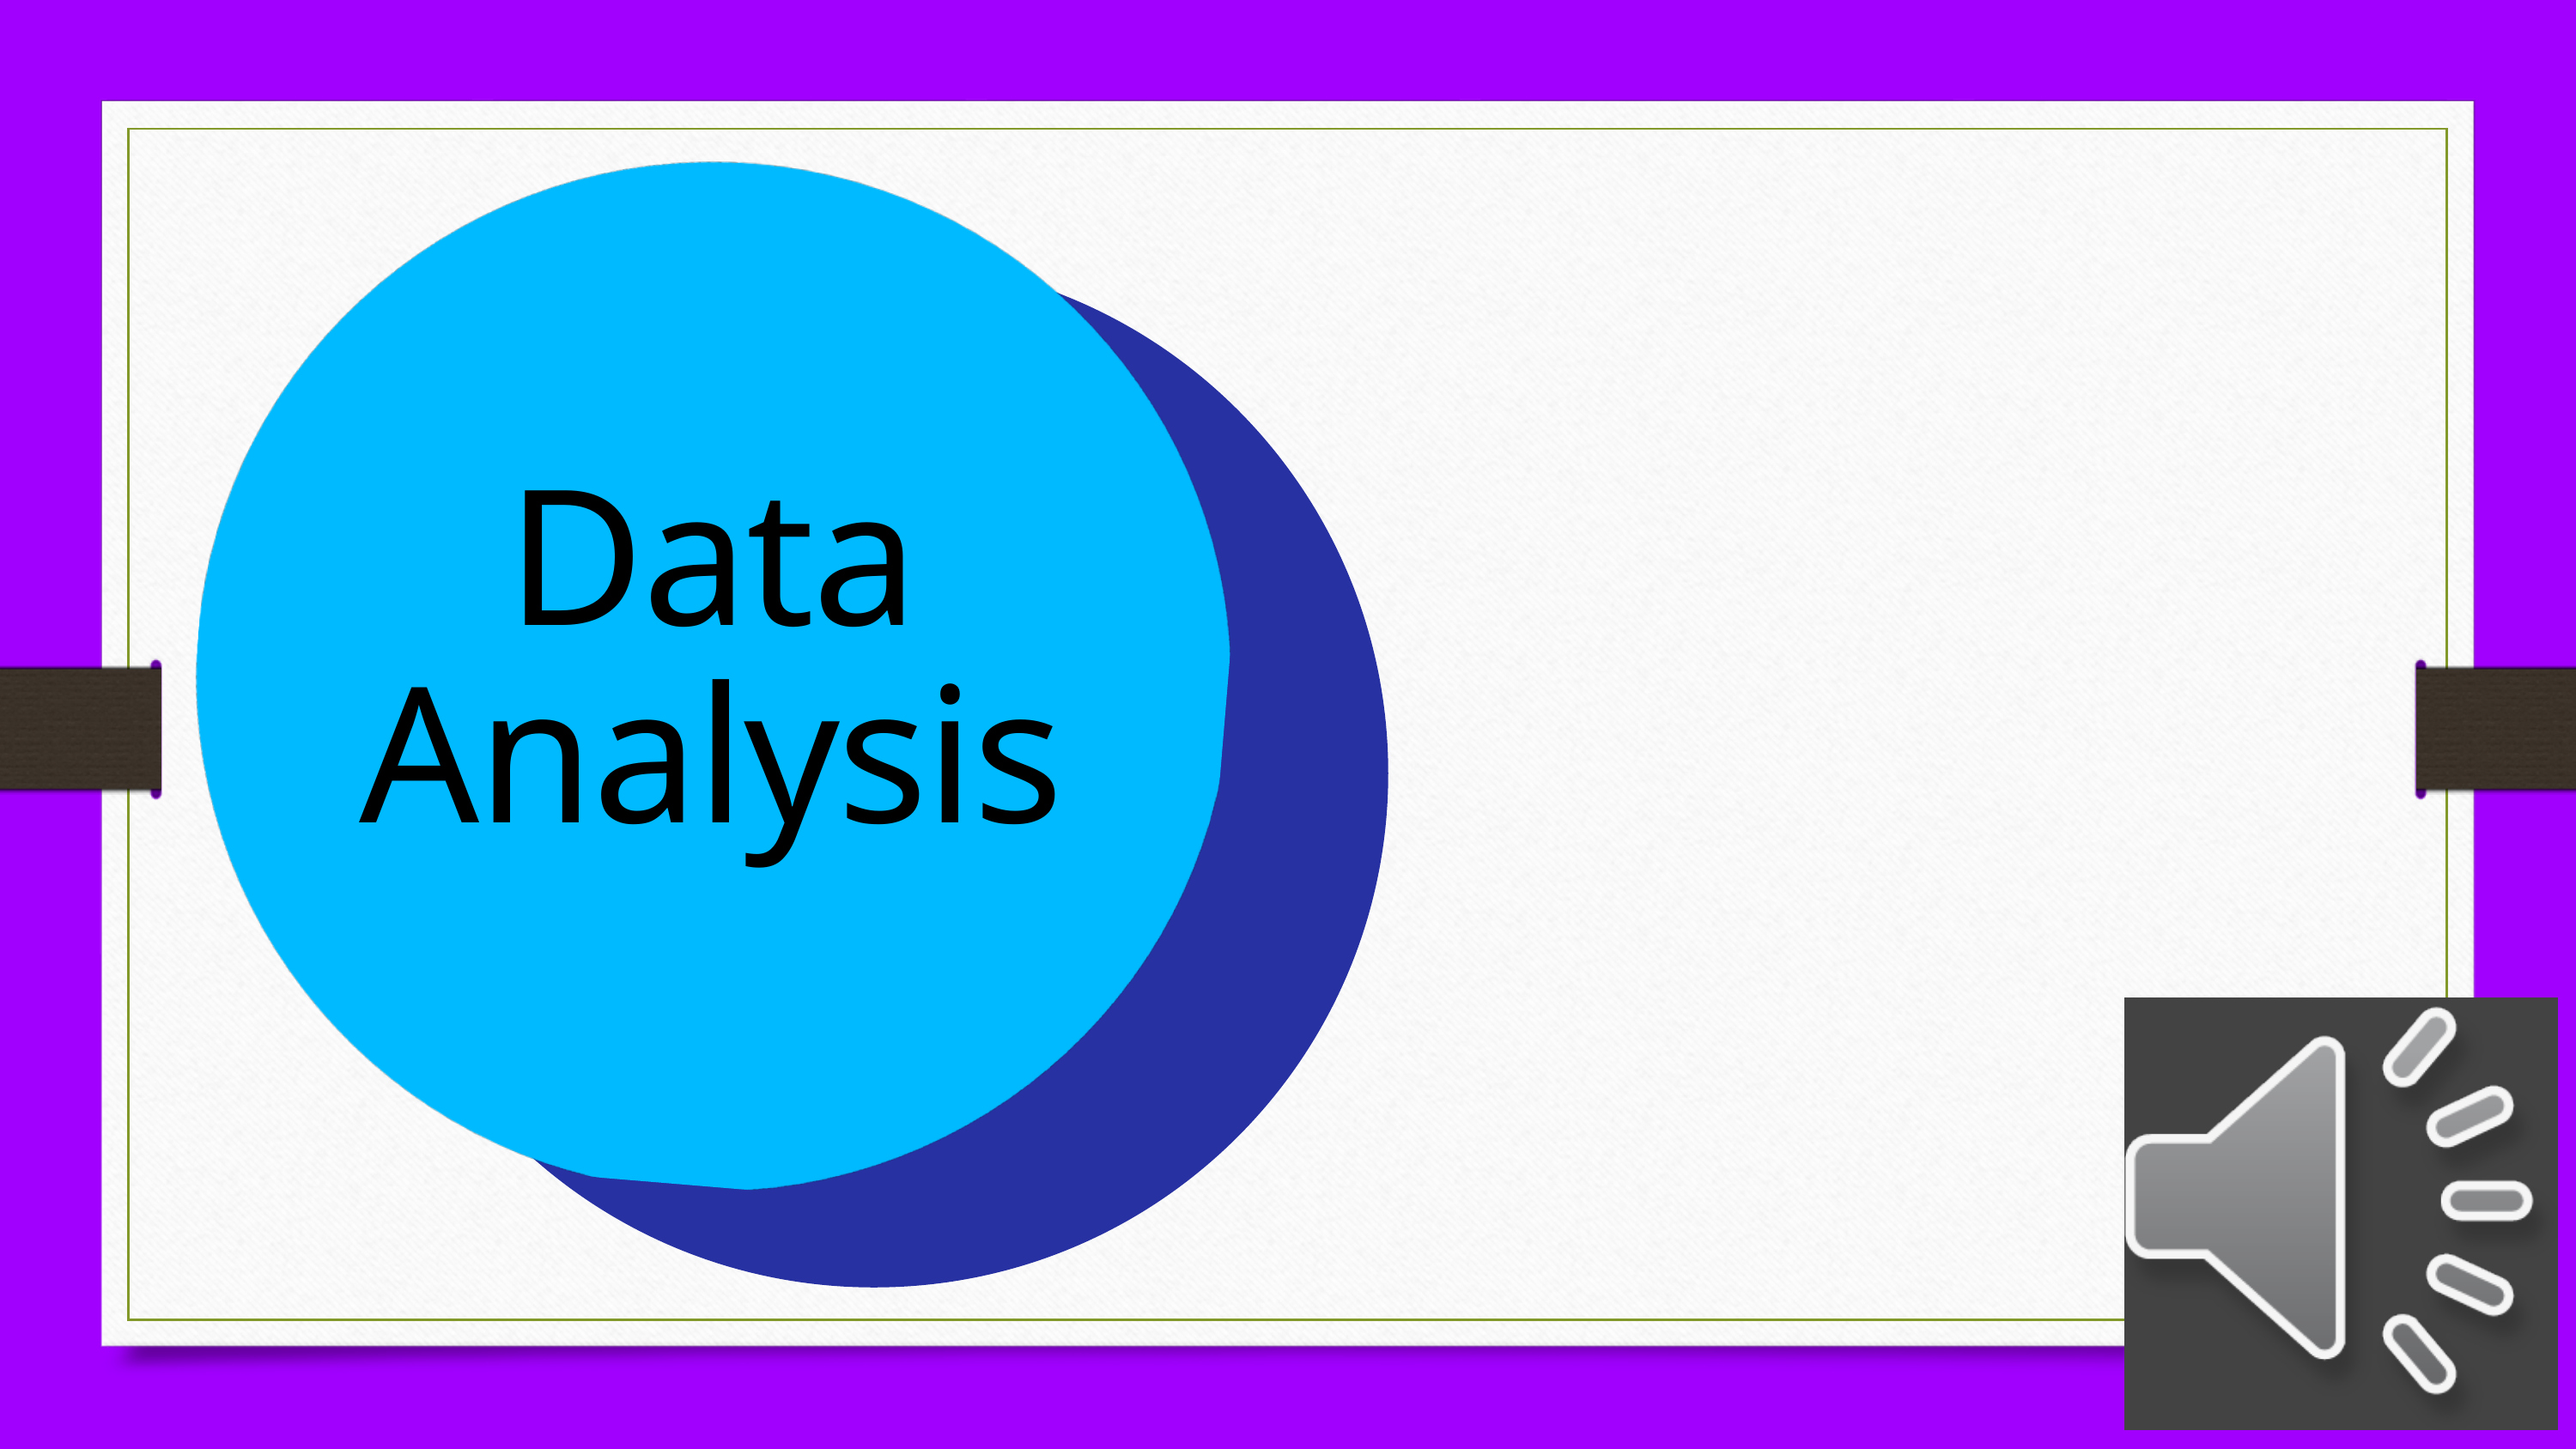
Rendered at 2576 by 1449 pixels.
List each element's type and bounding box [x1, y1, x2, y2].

picture [0, 0, 2576, 1448]
text_box [155, 115, 1388, 1288]
